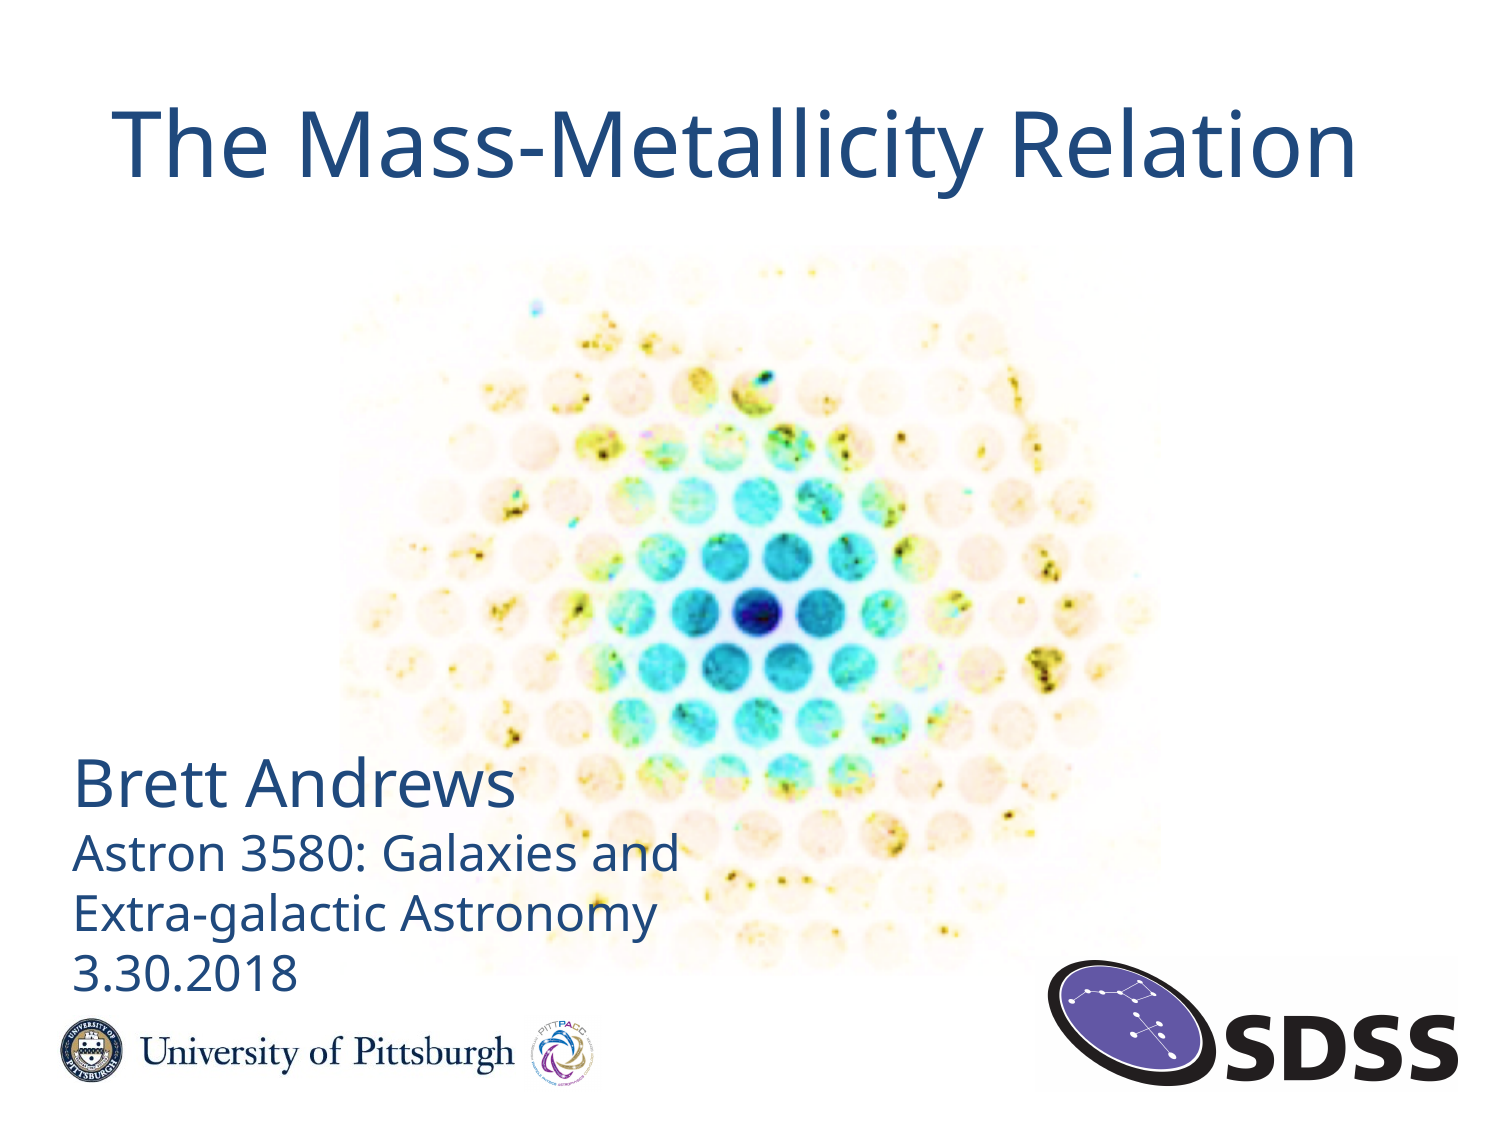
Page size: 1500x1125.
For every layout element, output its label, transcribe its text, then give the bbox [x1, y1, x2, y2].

title The Mass-Metallicity Relation [72, 19, 1401, 263]
picture [338, 244, 1458, 1092]
text_box Brett Andrews Astron 3580: Galaxies and Extra-galactic Astronomy 3.30.2018 [57, 766, 333, 976]
picture [523, 1015, 602, 1092]
picture [57, 1015, 516, 1083]
